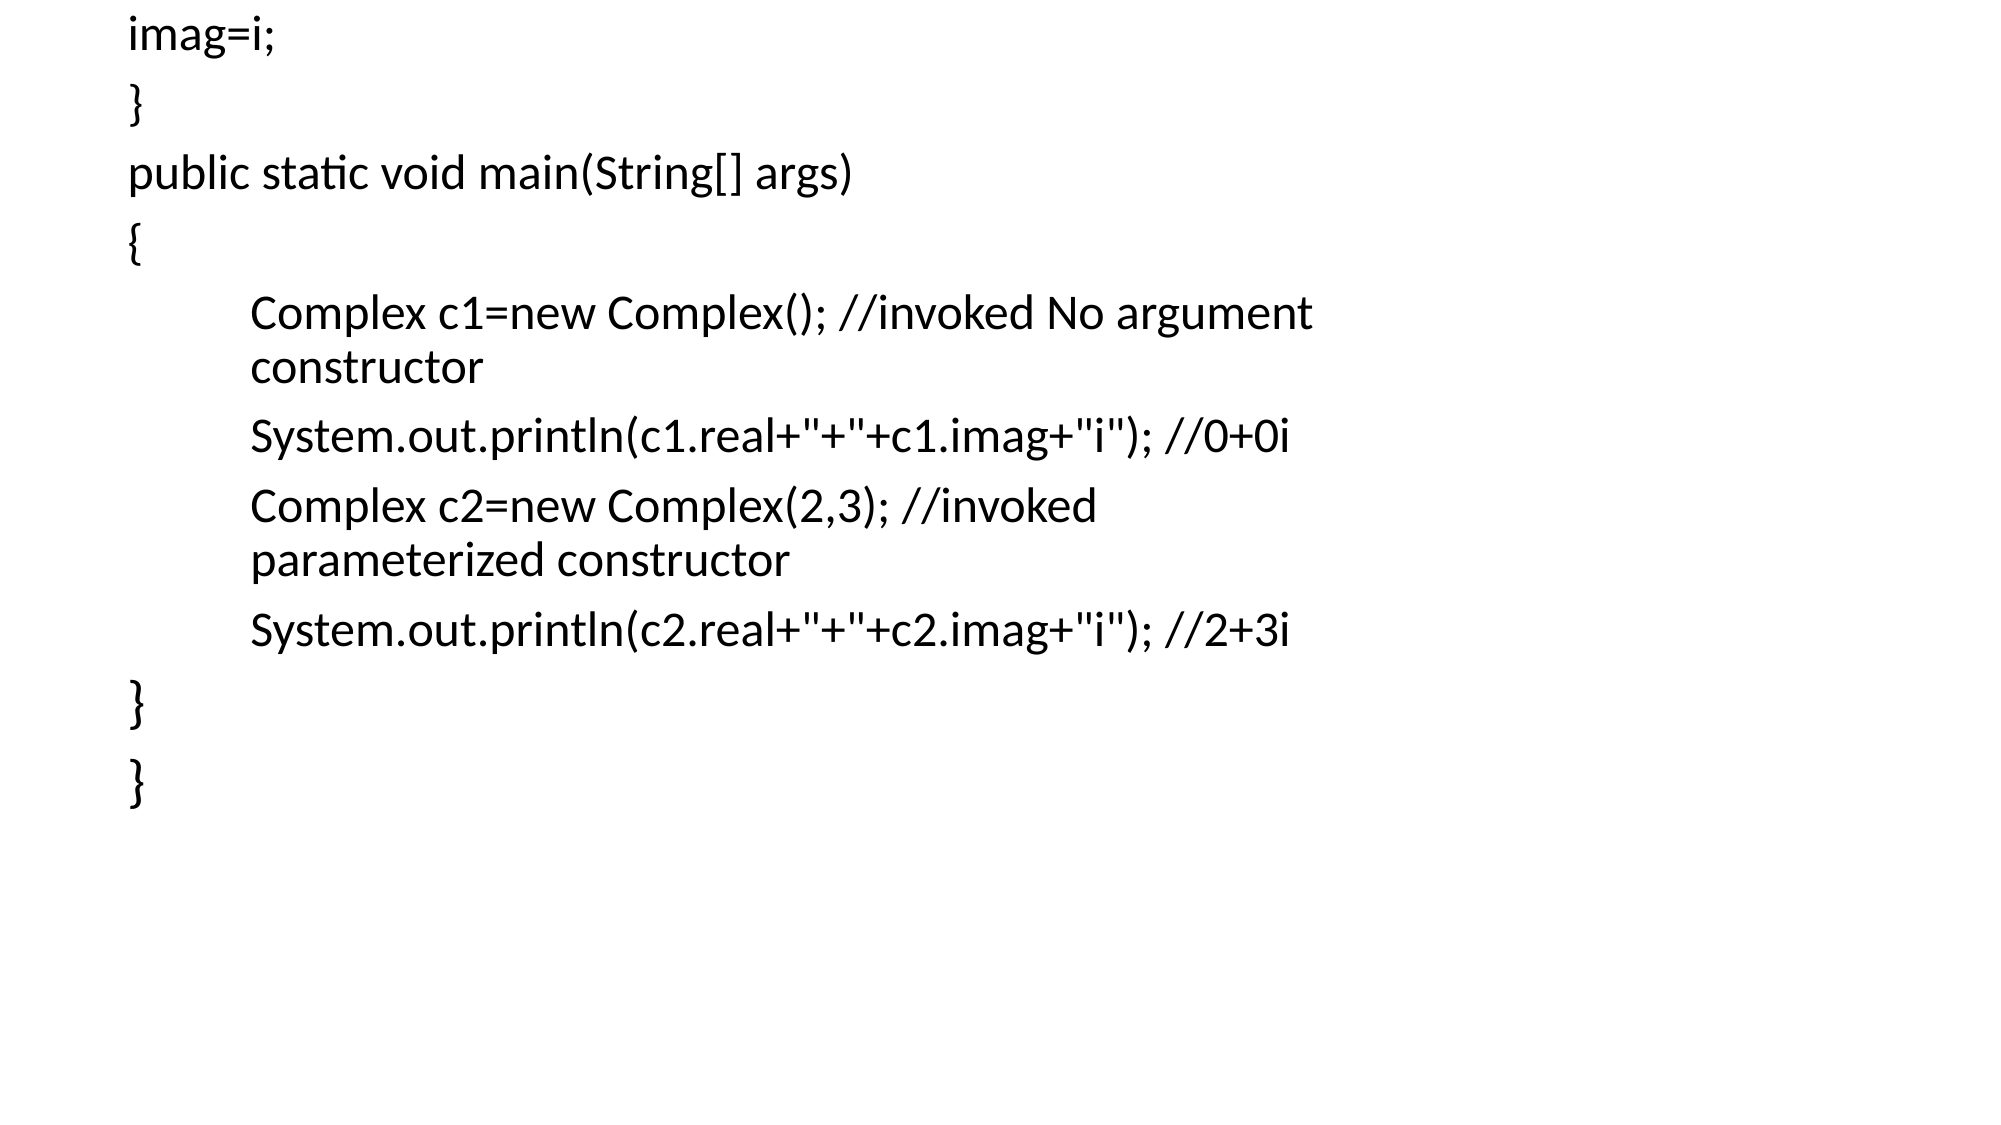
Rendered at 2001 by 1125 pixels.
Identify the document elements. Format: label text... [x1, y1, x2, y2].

list imag=i; } public static void main(String[] args) { Complex c1=new Complex(); //invoked No argument constructor System.out.println(c1.real+"+"+c1.imag+"i"); //0+0i Complex c2=new Complex(2,3); //invoked parameterized constructor System.out.println(c2.real+"+"+c2.imag+"i"); //2+3i } } [112, 0, 1388, 1000]
